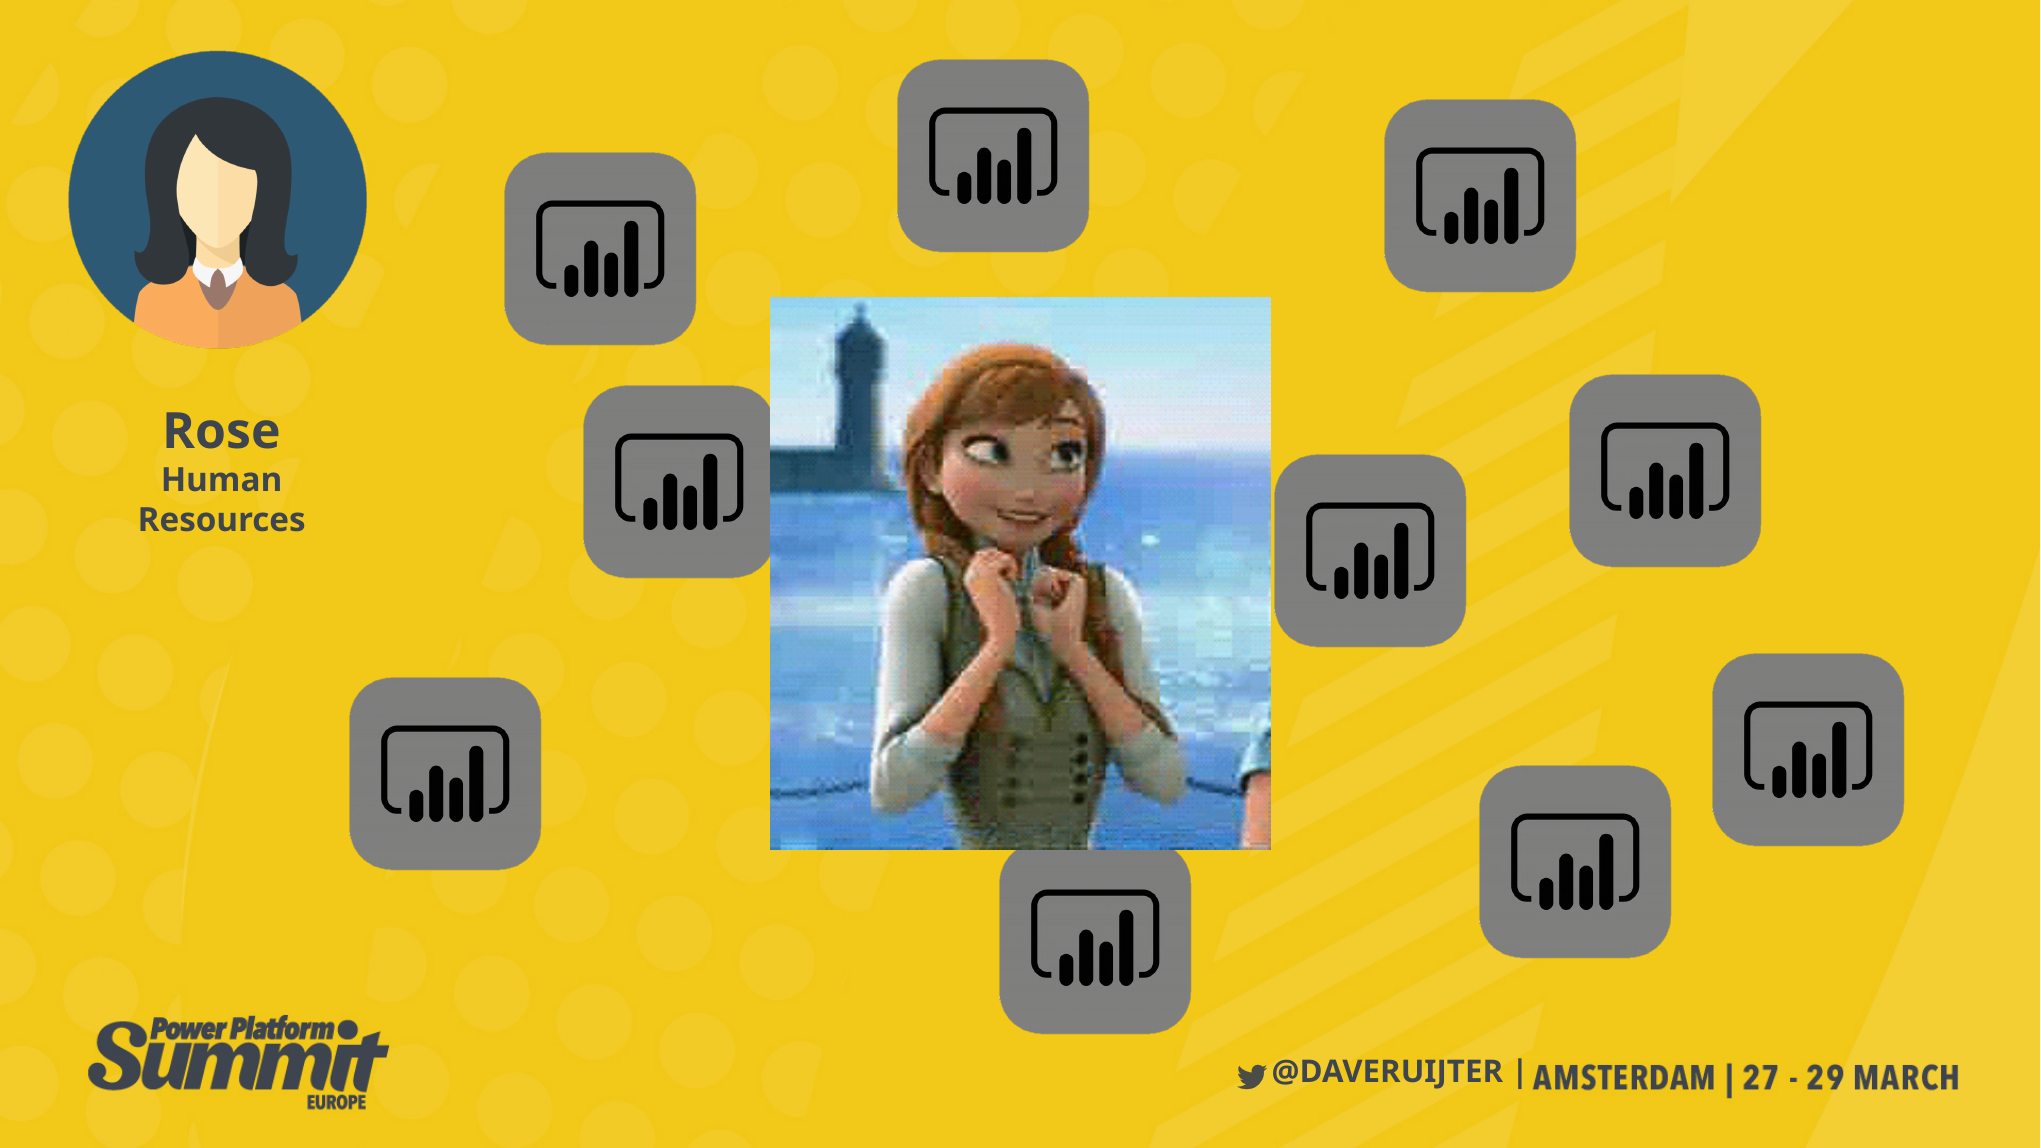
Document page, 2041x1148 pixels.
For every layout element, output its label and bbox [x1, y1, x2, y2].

picture [0, 0, 2041, 1148]
text_box [60, 35, 379, 508]
